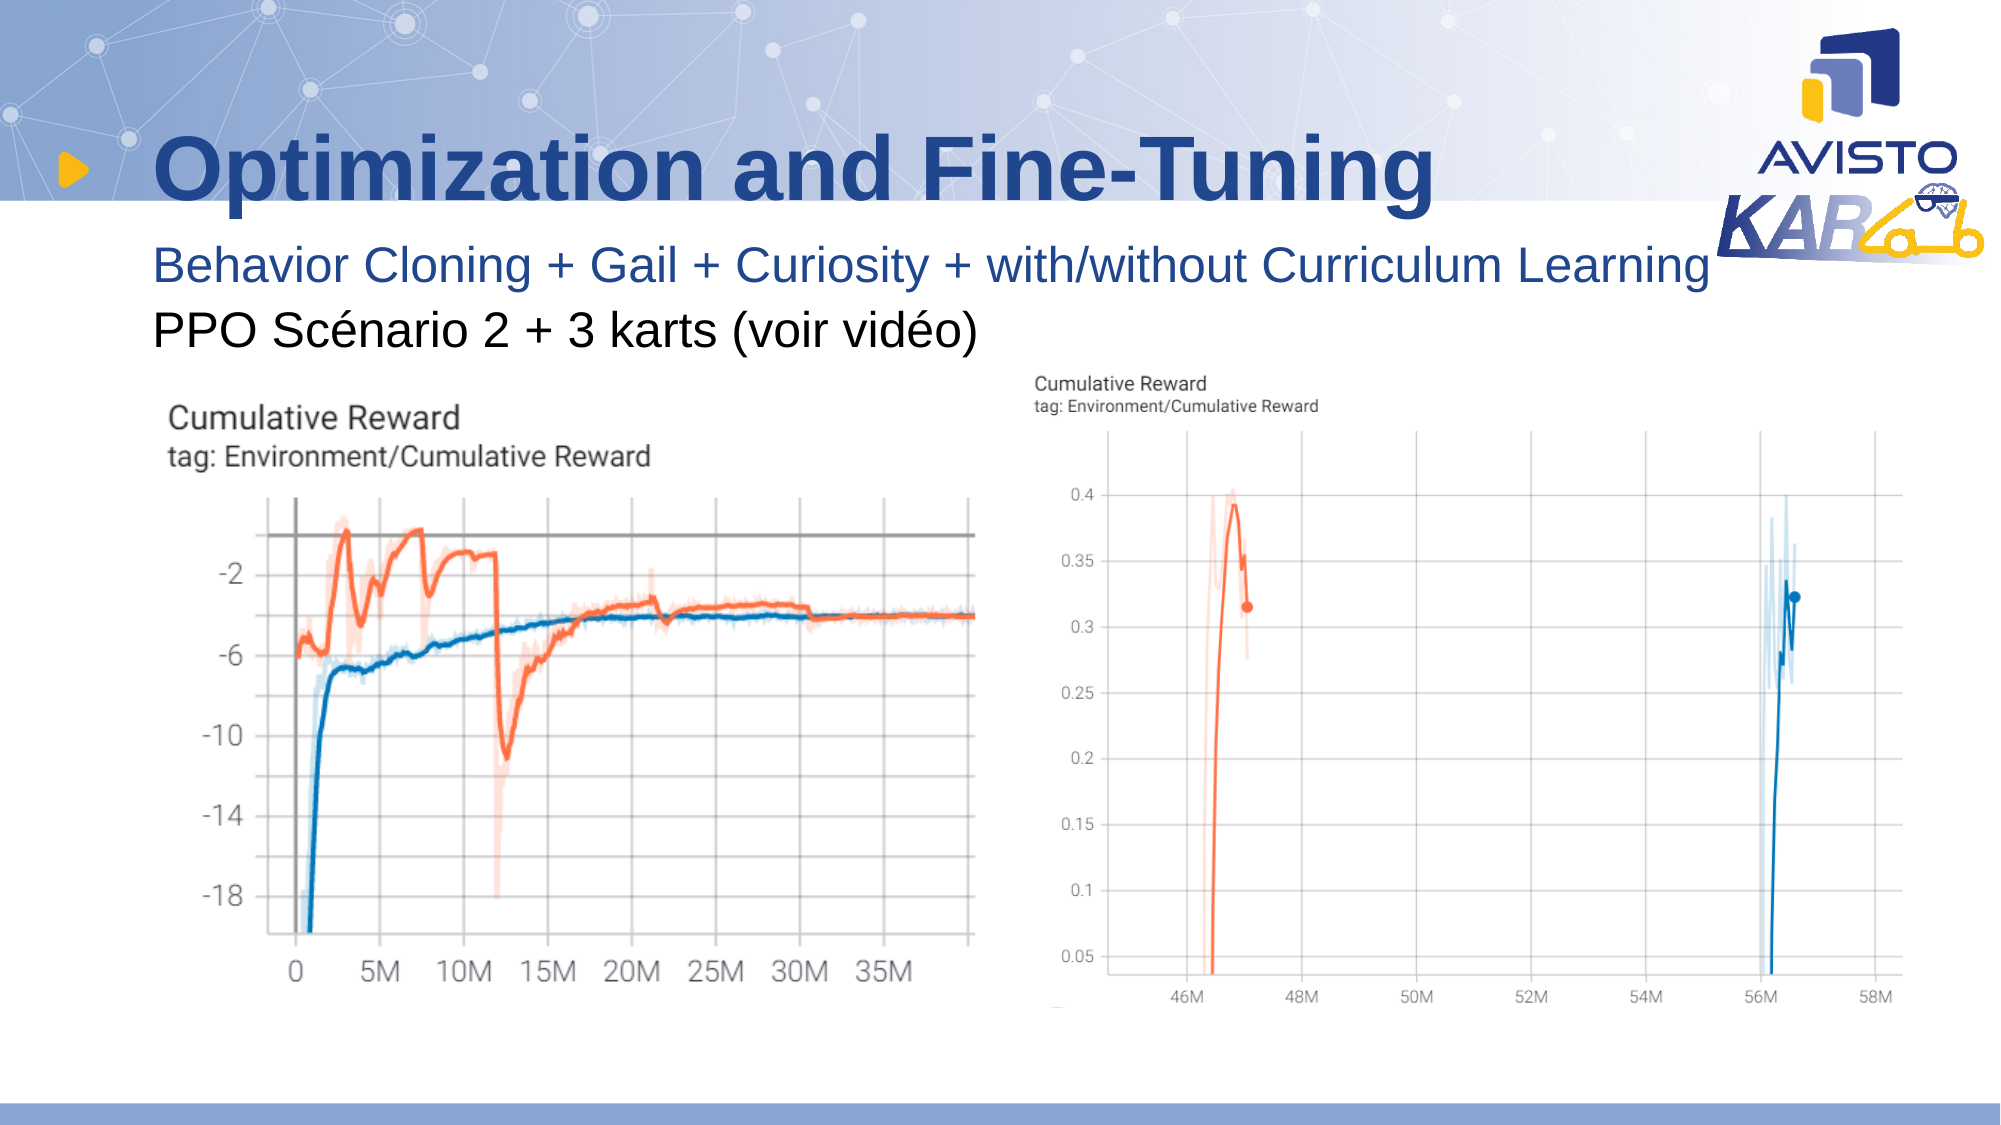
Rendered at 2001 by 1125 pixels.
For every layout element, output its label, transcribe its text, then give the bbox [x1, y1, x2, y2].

text_box Behavior Cloning + Gail + Curiosity + with/without Curriculum Learning [137, 231, 1863, 296]
picture [148, 391, 992, 998]
picture [1026, 365, 1903, 1008]
title Optimization and Fine-Tuning [137, 126, 1863, 215]
picture [0, 1103, 2001, 1125]
list PPO Scénario 2 + 3 karts (voir vidéo) [137, 296, 1863, 1014]
picture [0, 0, 2000, 269]
